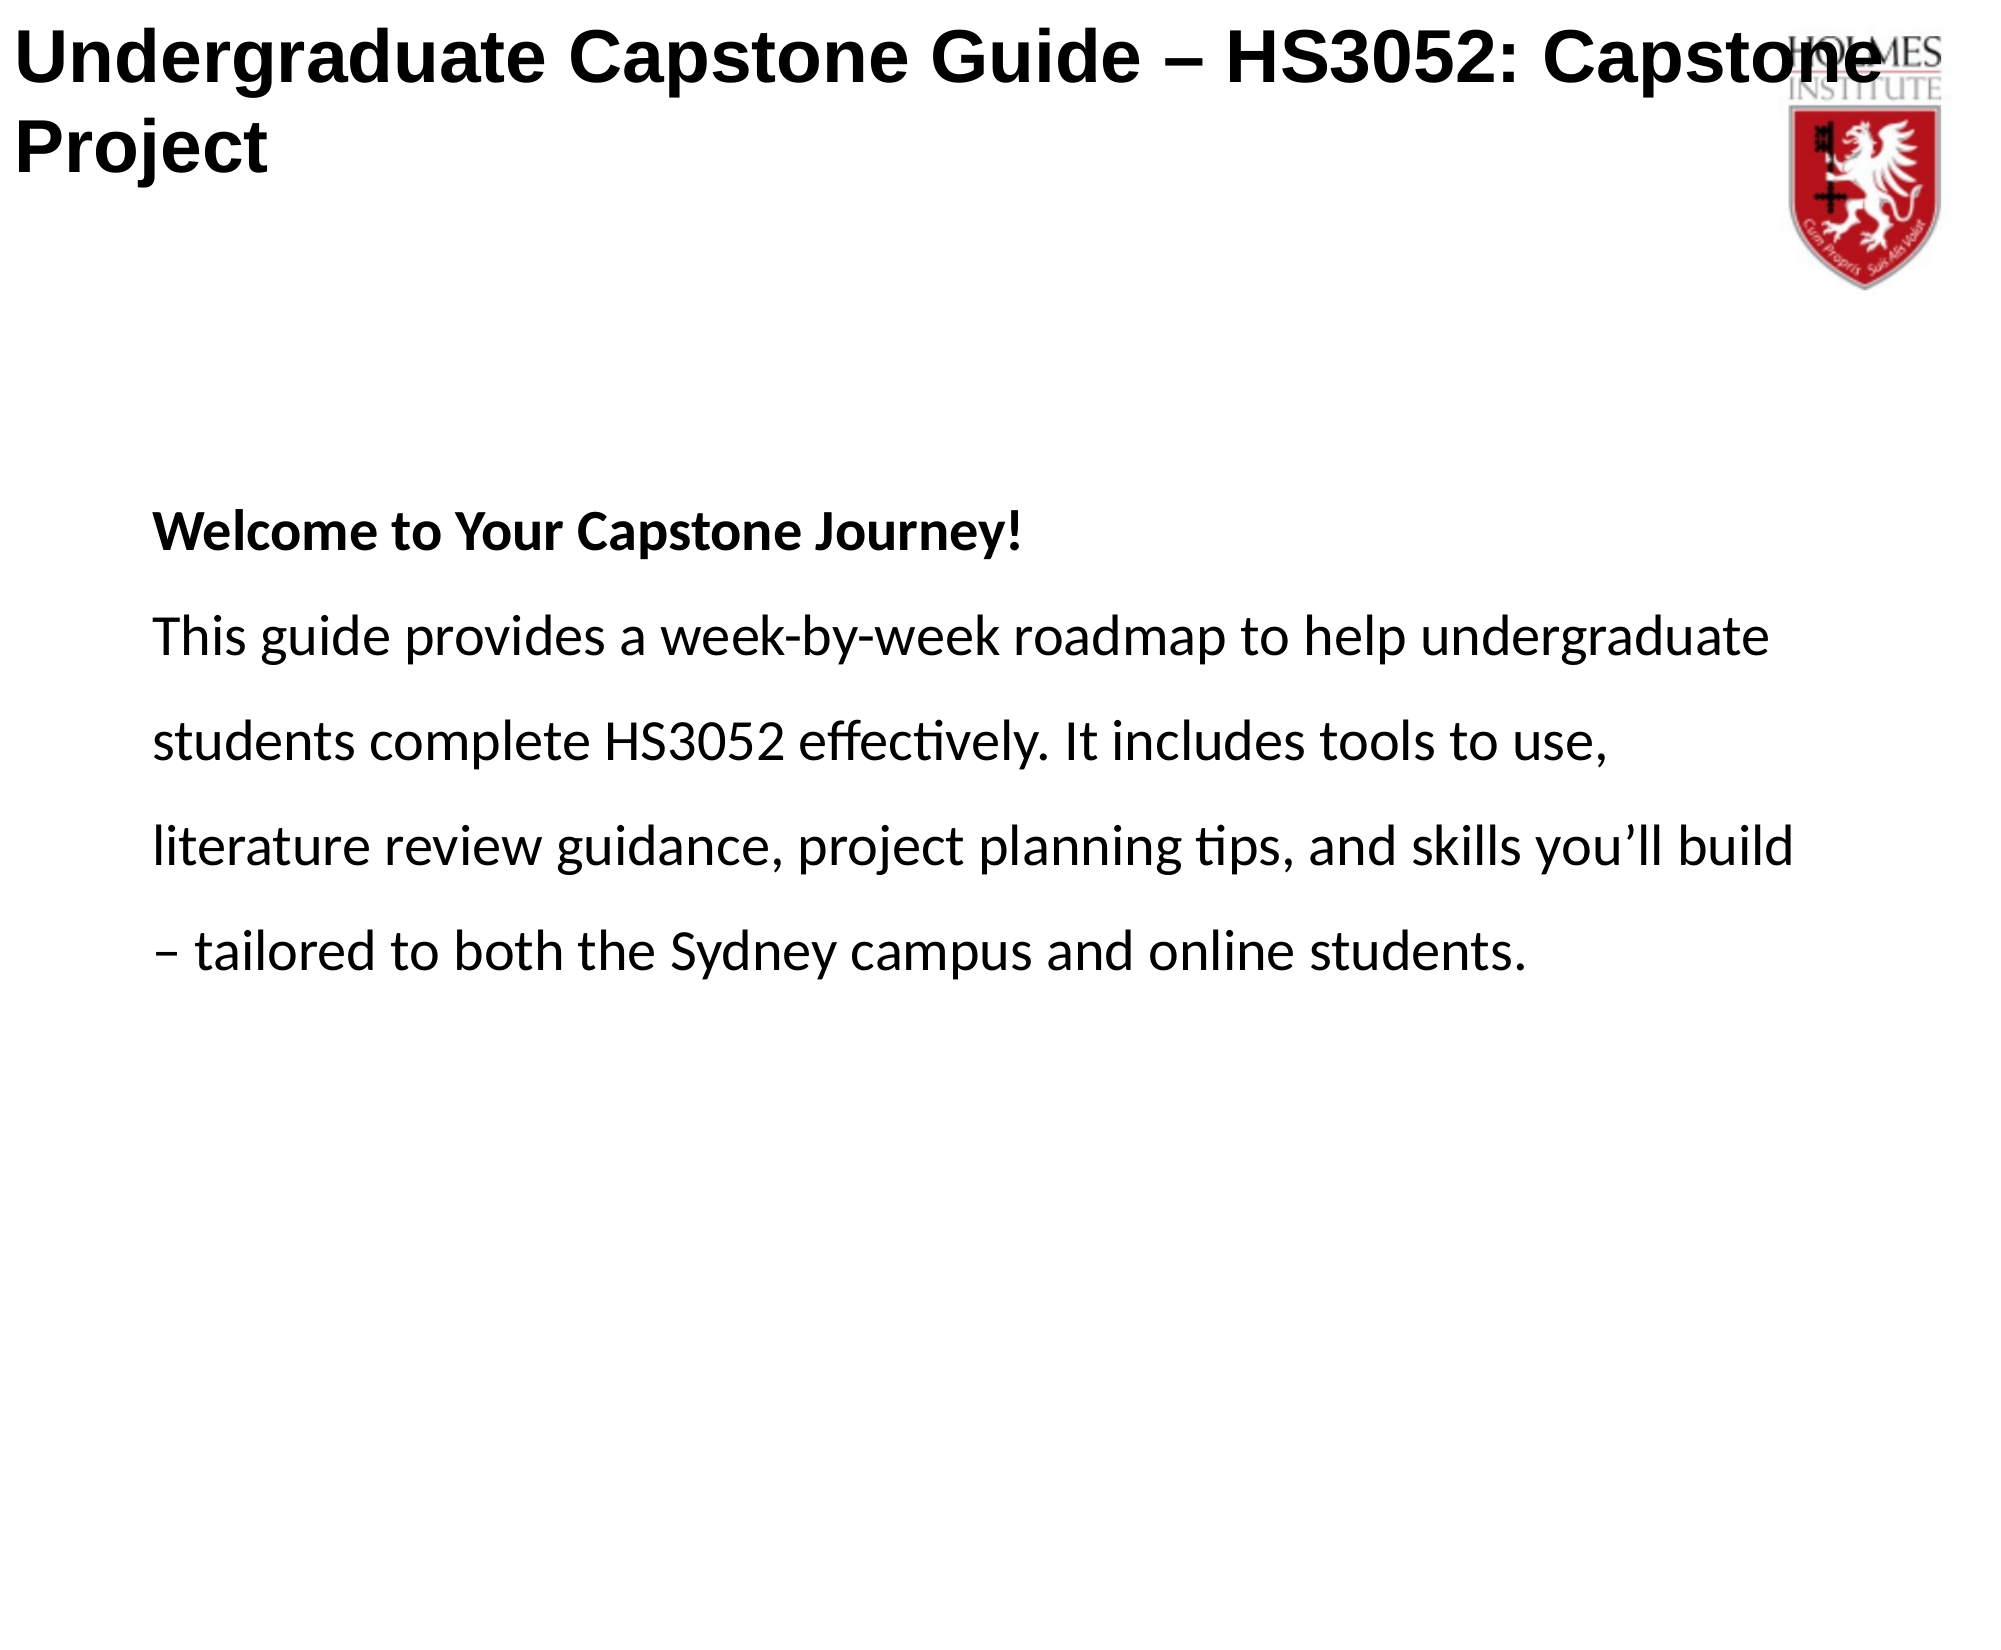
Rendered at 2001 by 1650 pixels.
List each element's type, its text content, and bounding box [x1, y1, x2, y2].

text_box Welcome to Your Capstone Journey! This guide provides a week-by-week roadmap to help undergraduate students complete HS3052 effectively. It includes tools to use, literature review guidance, project planning tips, and skills you’ll build – tailored to both the Sydney campus and online students. [137, 450, 1833, 990]
picture [1682, 0, 2000, 313]
text_box Undergraduate Capstone Guide – HS3052: Capstone Project [0, 0, 1680, 195]
